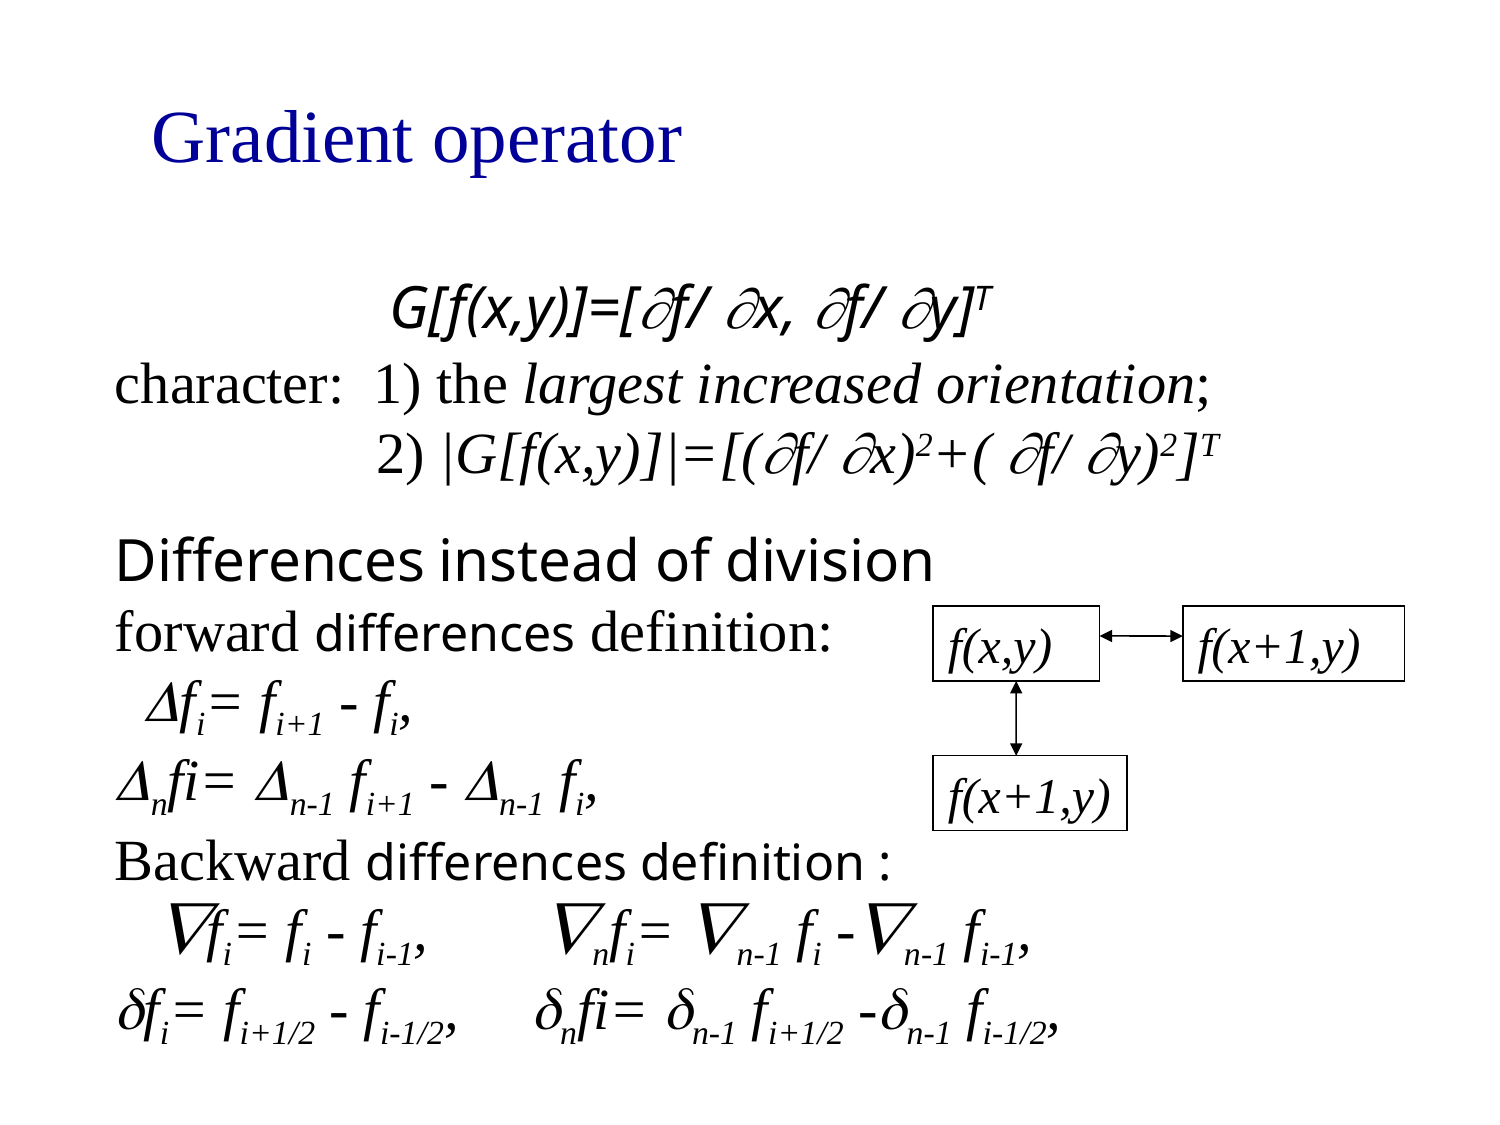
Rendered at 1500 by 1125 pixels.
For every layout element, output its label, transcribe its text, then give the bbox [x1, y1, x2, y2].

text_box Differences instead of division forward differences definition: fi= fi+1 - fi, nfi= n-1 fi+1 - n-1 fi, Backward differences definition : fi= fi - fi-1, nfi= n-1 fi -n-1 fi-1, fi= fi+1/2 - fi-1/2, nfi= n-1 fi+1/2 -n-1 fi-1/2, [100, 515, 1400, 1059]
text_box character: 1) the largest increased orientation; 2) |G[f(x,y)]|=[(f/ x)2+( f/ y)2]T [100, 337, 1258, 493]
title Gradient operator [136, 74, 1362, 191]
text_box G[f(x,y)]=[f/ x, f/ y]T [374, 262, 1225, 348]
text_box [932, 605, 1405, 831]
